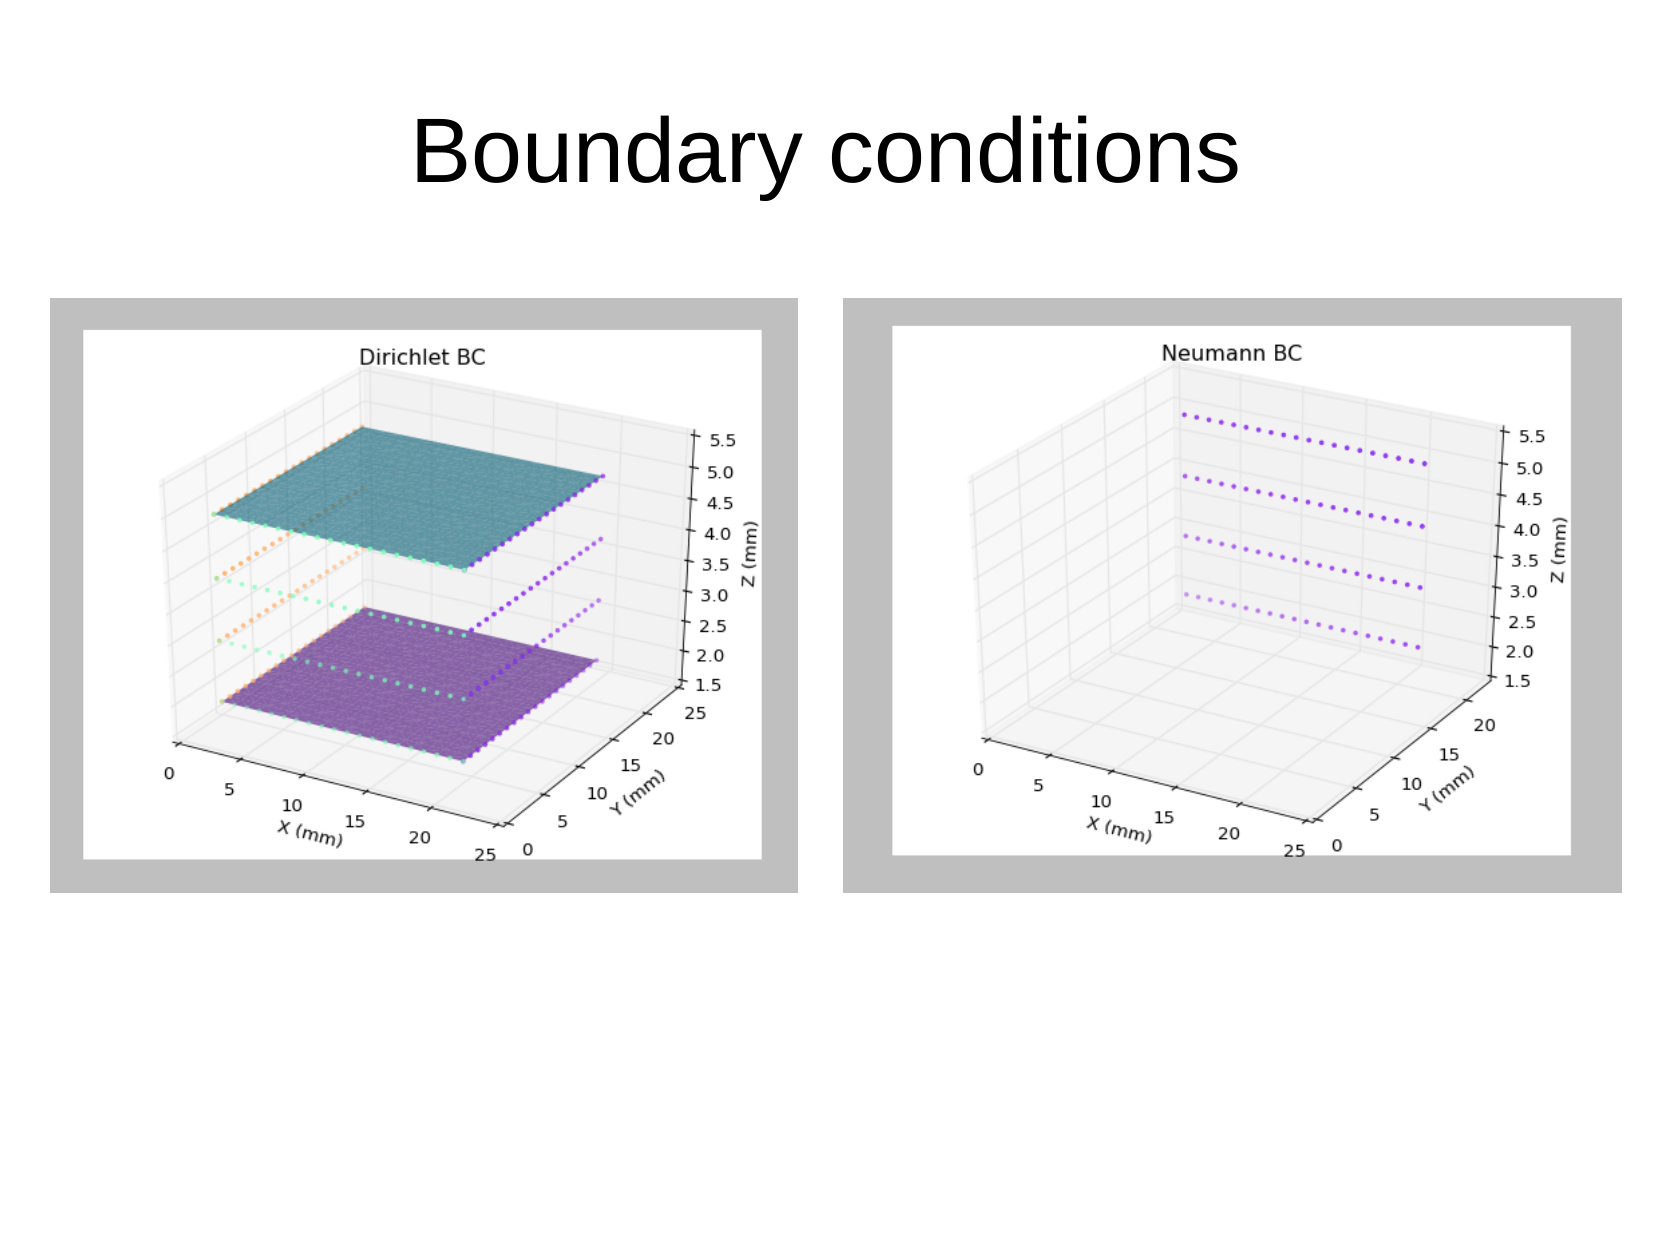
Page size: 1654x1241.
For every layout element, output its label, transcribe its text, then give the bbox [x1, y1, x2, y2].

picture [50, 297, 799, 894]
title Boundary conditions [82, 49, 1571, 257]
picture [843, 297, 1622, 894]
